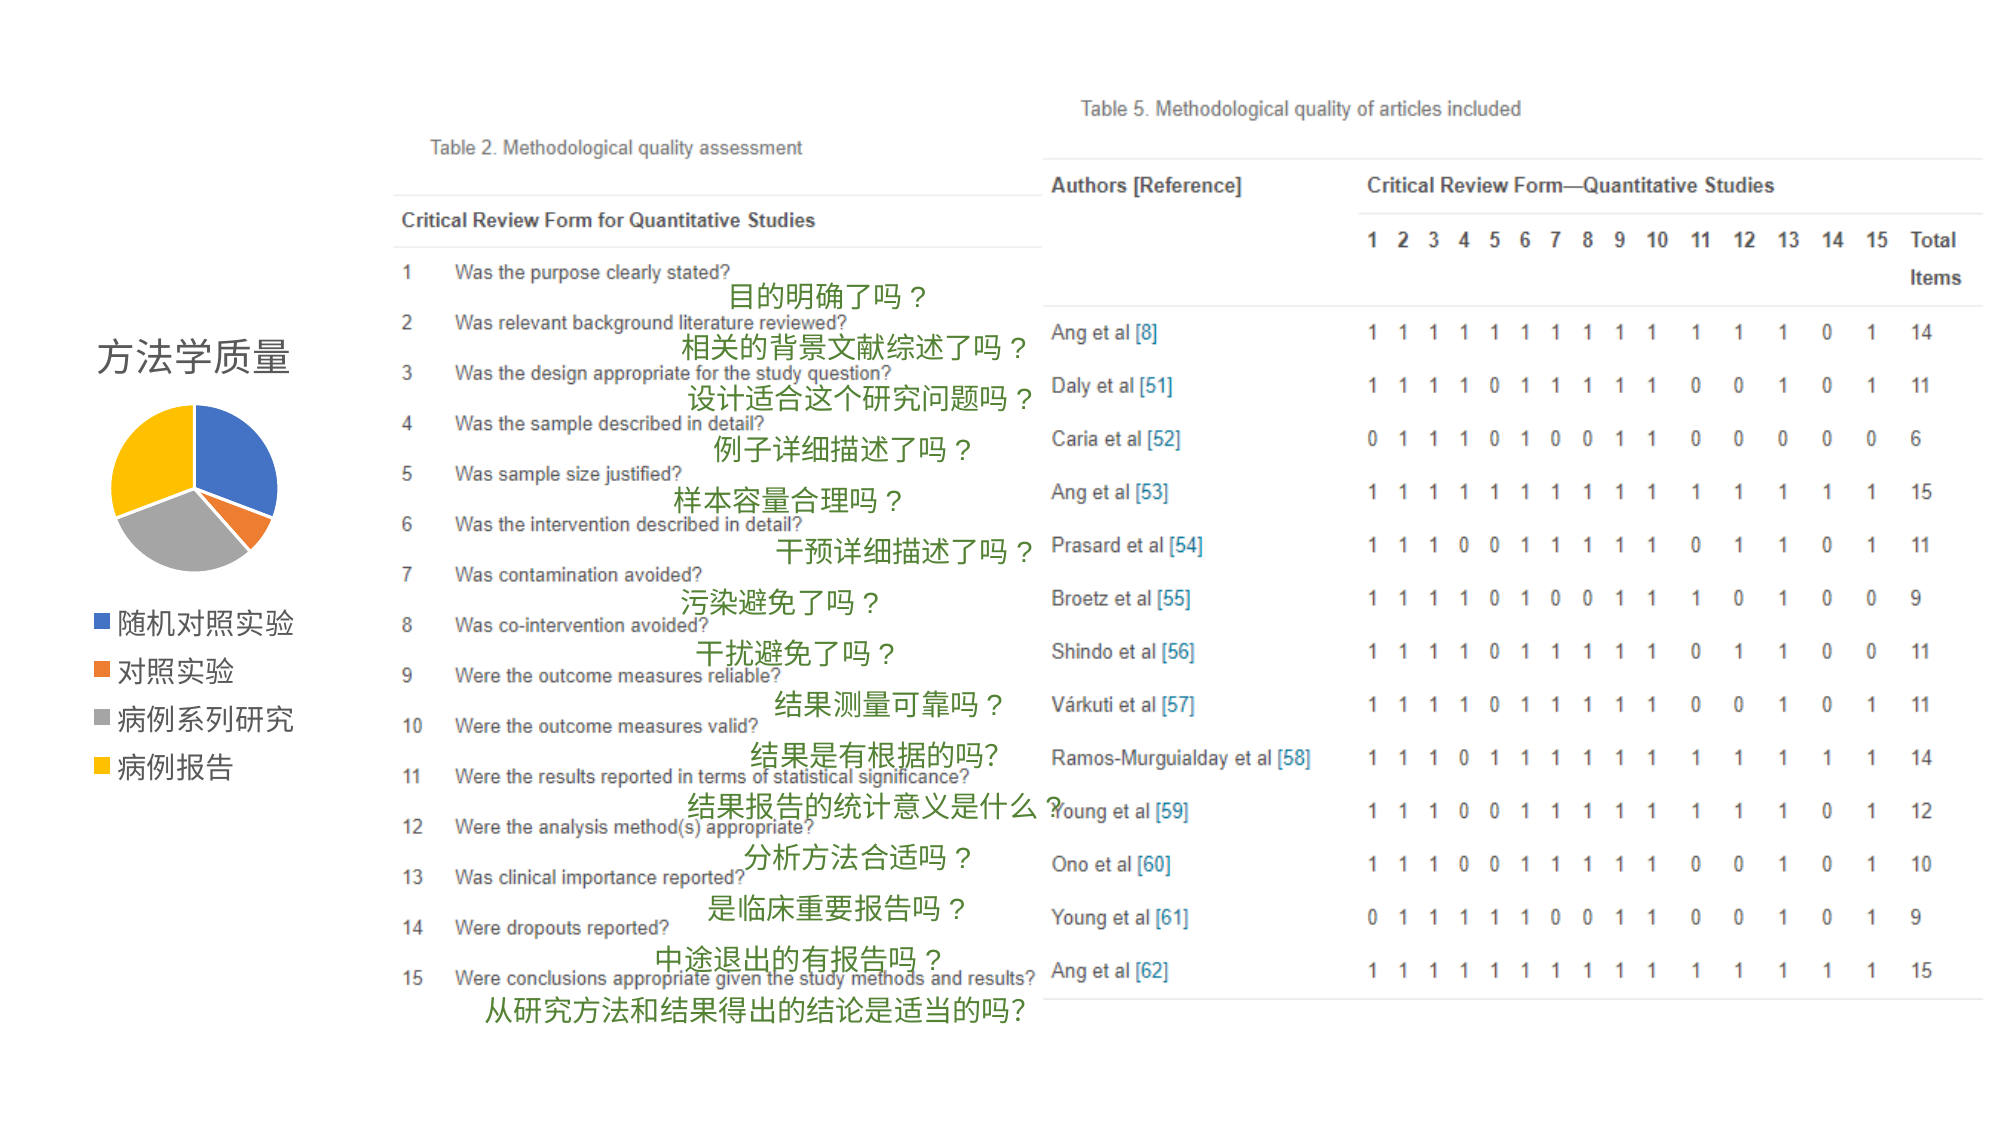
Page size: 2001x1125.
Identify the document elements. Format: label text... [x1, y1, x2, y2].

text_box 从研究方法和结果得出的结论是适当的吗？ [470, 1000, 1056, 1035]
picture [388, 88, 2000, 1000]
chart [0, 296, 388, 793]
